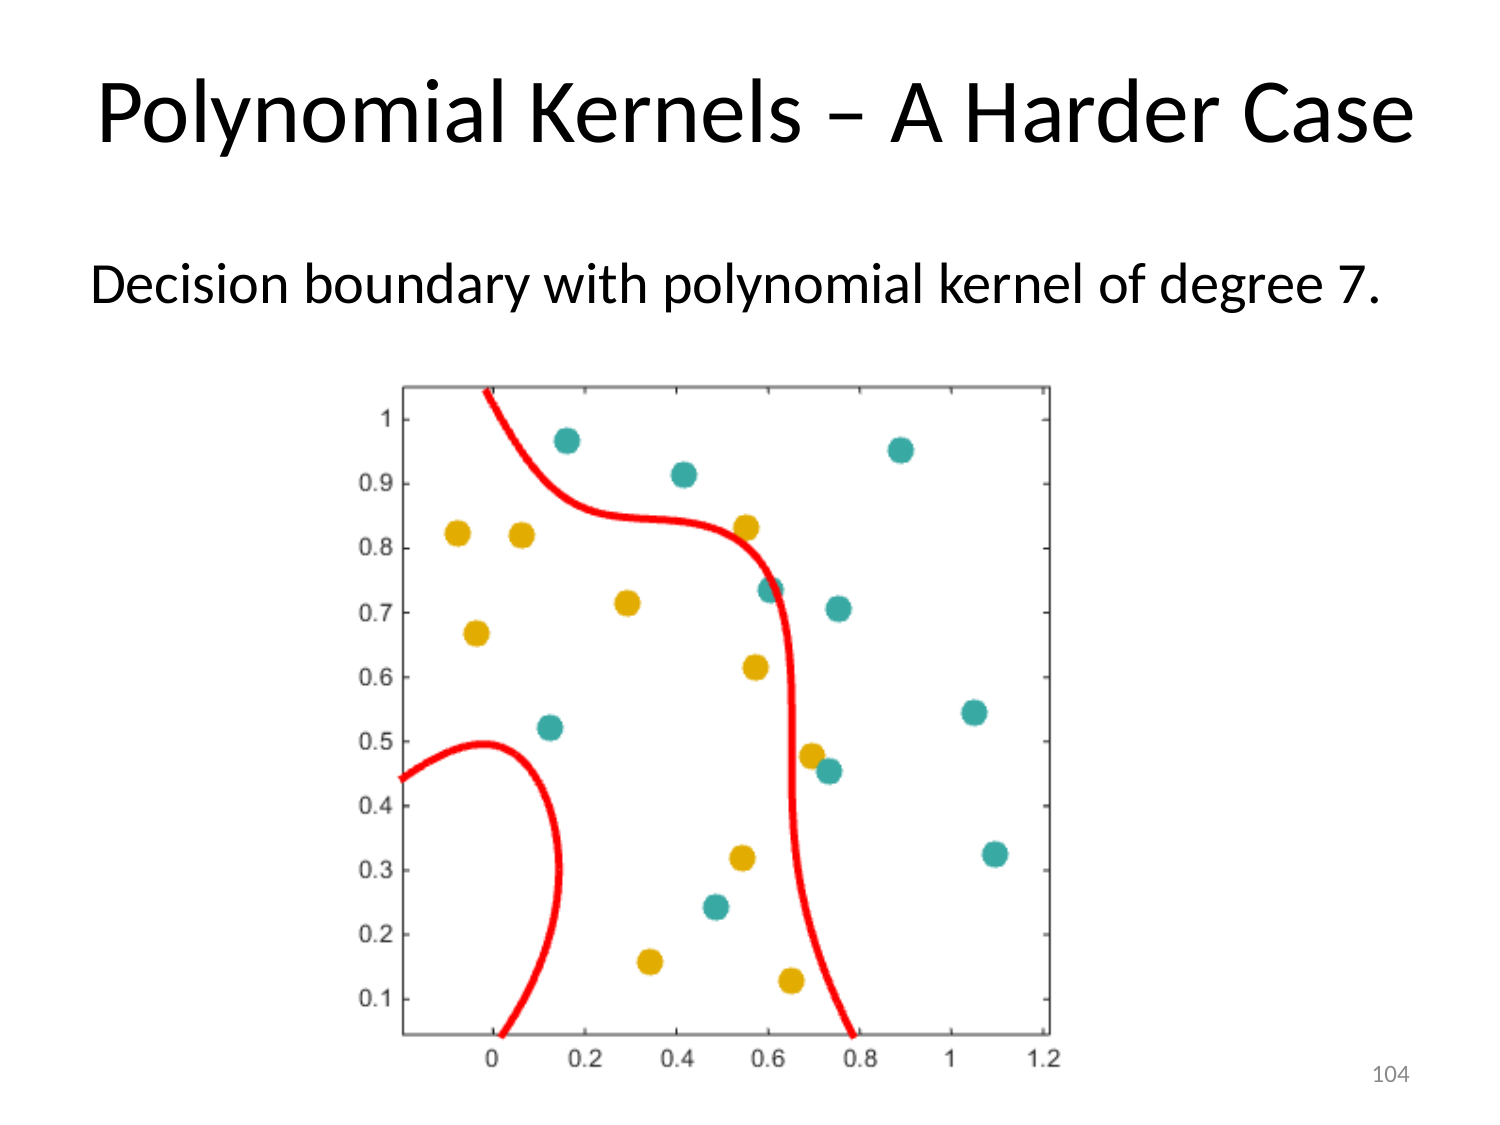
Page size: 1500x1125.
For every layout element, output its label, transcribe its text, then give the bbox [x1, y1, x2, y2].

list Decision boundary with polynomial kernel of degree 7. [75, 237, 1425, 1038]
slide_number 104 [1240, 1042, 1425, 1103]
title Polynomial Kernels – A Harder Case [65, 24, 1450, 188]
picture [179, 329, 1237, 1123]
